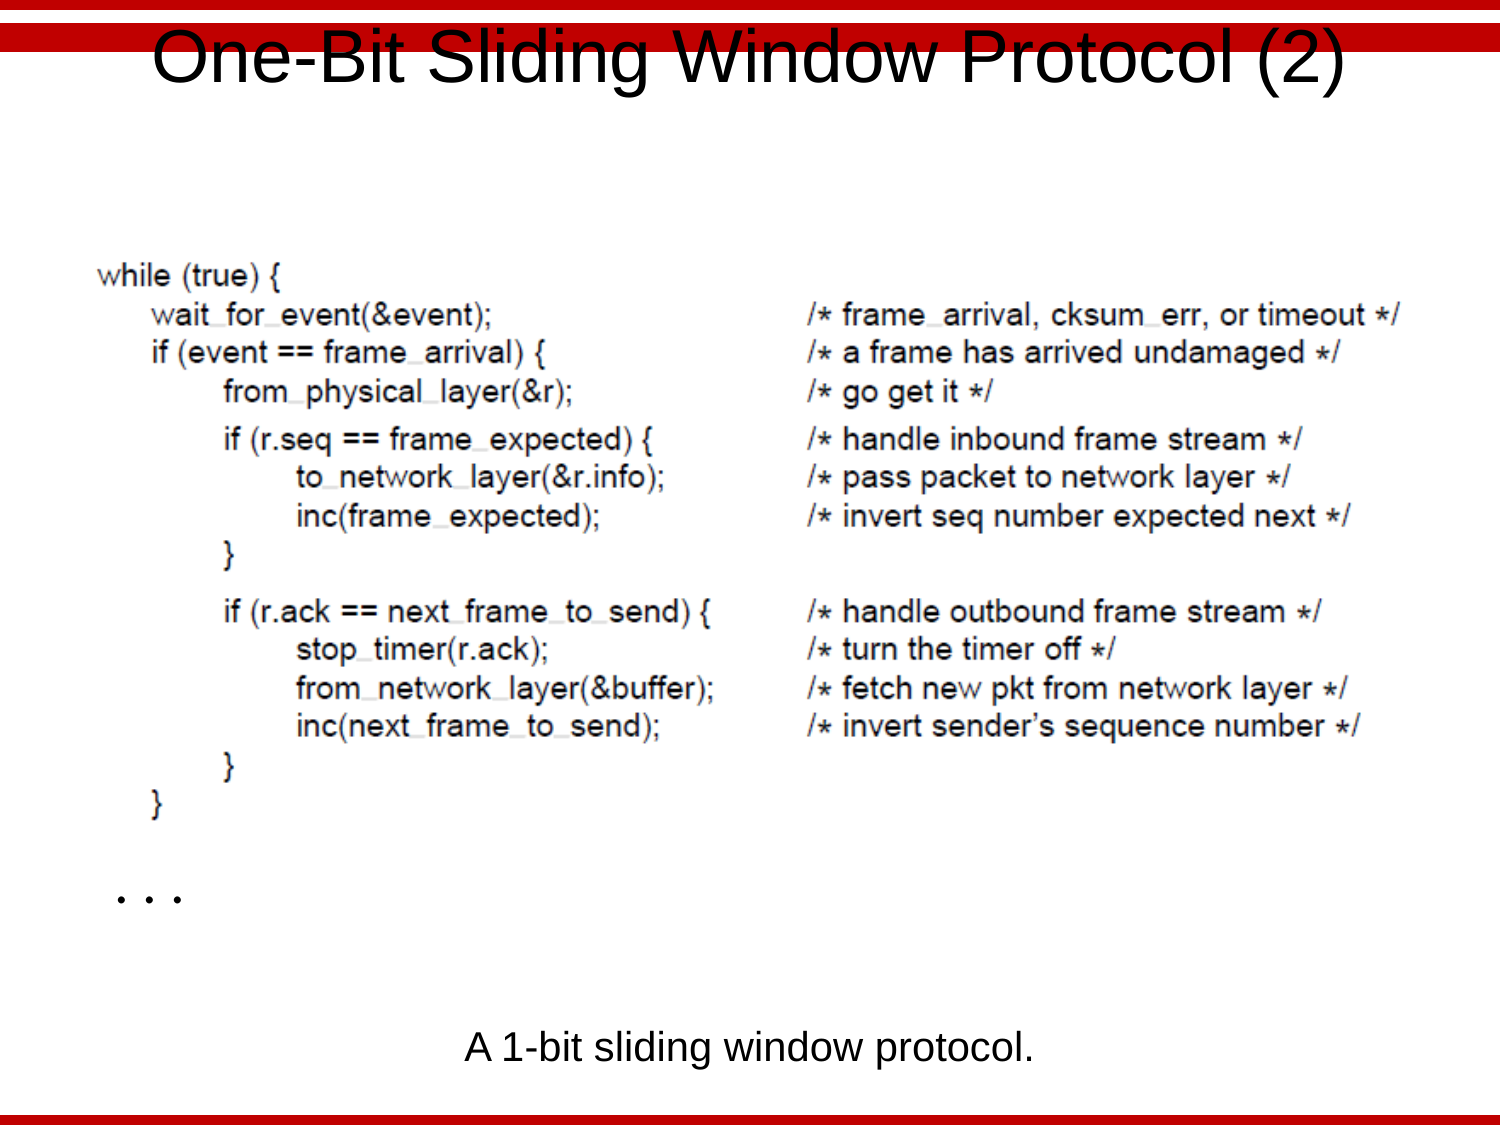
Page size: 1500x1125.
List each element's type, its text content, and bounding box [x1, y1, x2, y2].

picture [74, 249, 1434, 829]
title One-Bit Sliding Window Protocol (2) [0, 0, 1500, 151]
list A 1-bit sliding window protocol. [0, 987, 1500, 1076]
text_box . . . [99, 838, 275, 923]
